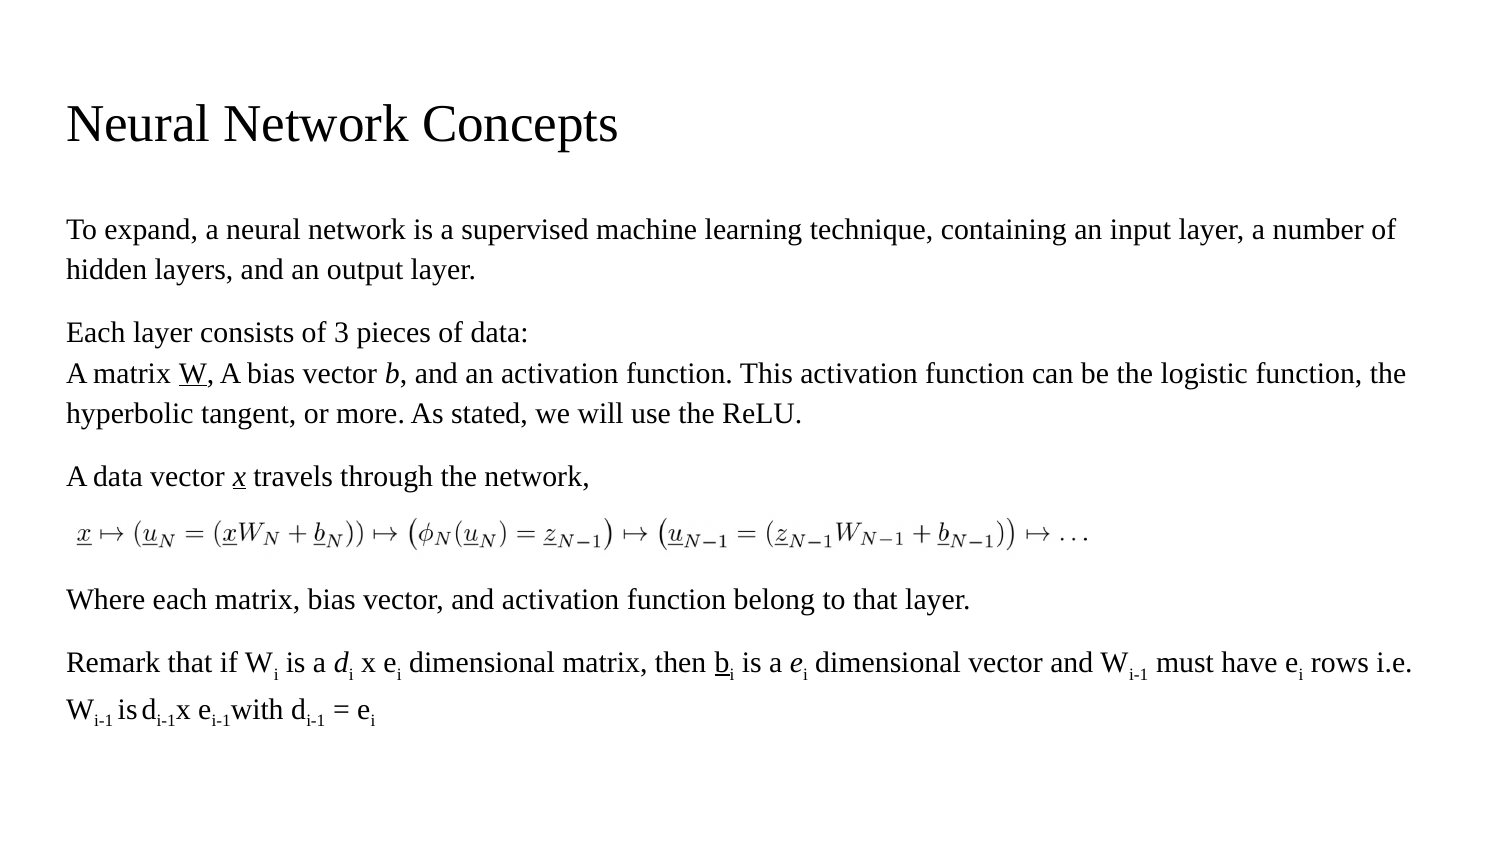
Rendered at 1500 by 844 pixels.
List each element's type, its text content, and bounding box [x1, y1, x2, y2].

picture [65, 507, 1103, 563]
list To expand, a neural network is a supervised machine learning technique, containing an input layer, a number of hidden layers, and an output layer. Each layer consists of 3 pieces of data: A matrix W, A bias vector b, and an activation function. This activation function can be the logistic function, the hyperbolic tangent, or more. As stated, we will use the ReLU. A data vector x travels through the network, Where each matrix, bias vector, and activation function belong to that layer. Remark that if Wi is a di x ei dimensional matrix, then bi is a ei dimensional vector and Wi-1 must have ei rows i.e. Wi-1 is di-1x ei-1with di-1 = ei [51, 189, 1449, 750]
title Neural Network Concepts [51, 72, 1449, 167]
